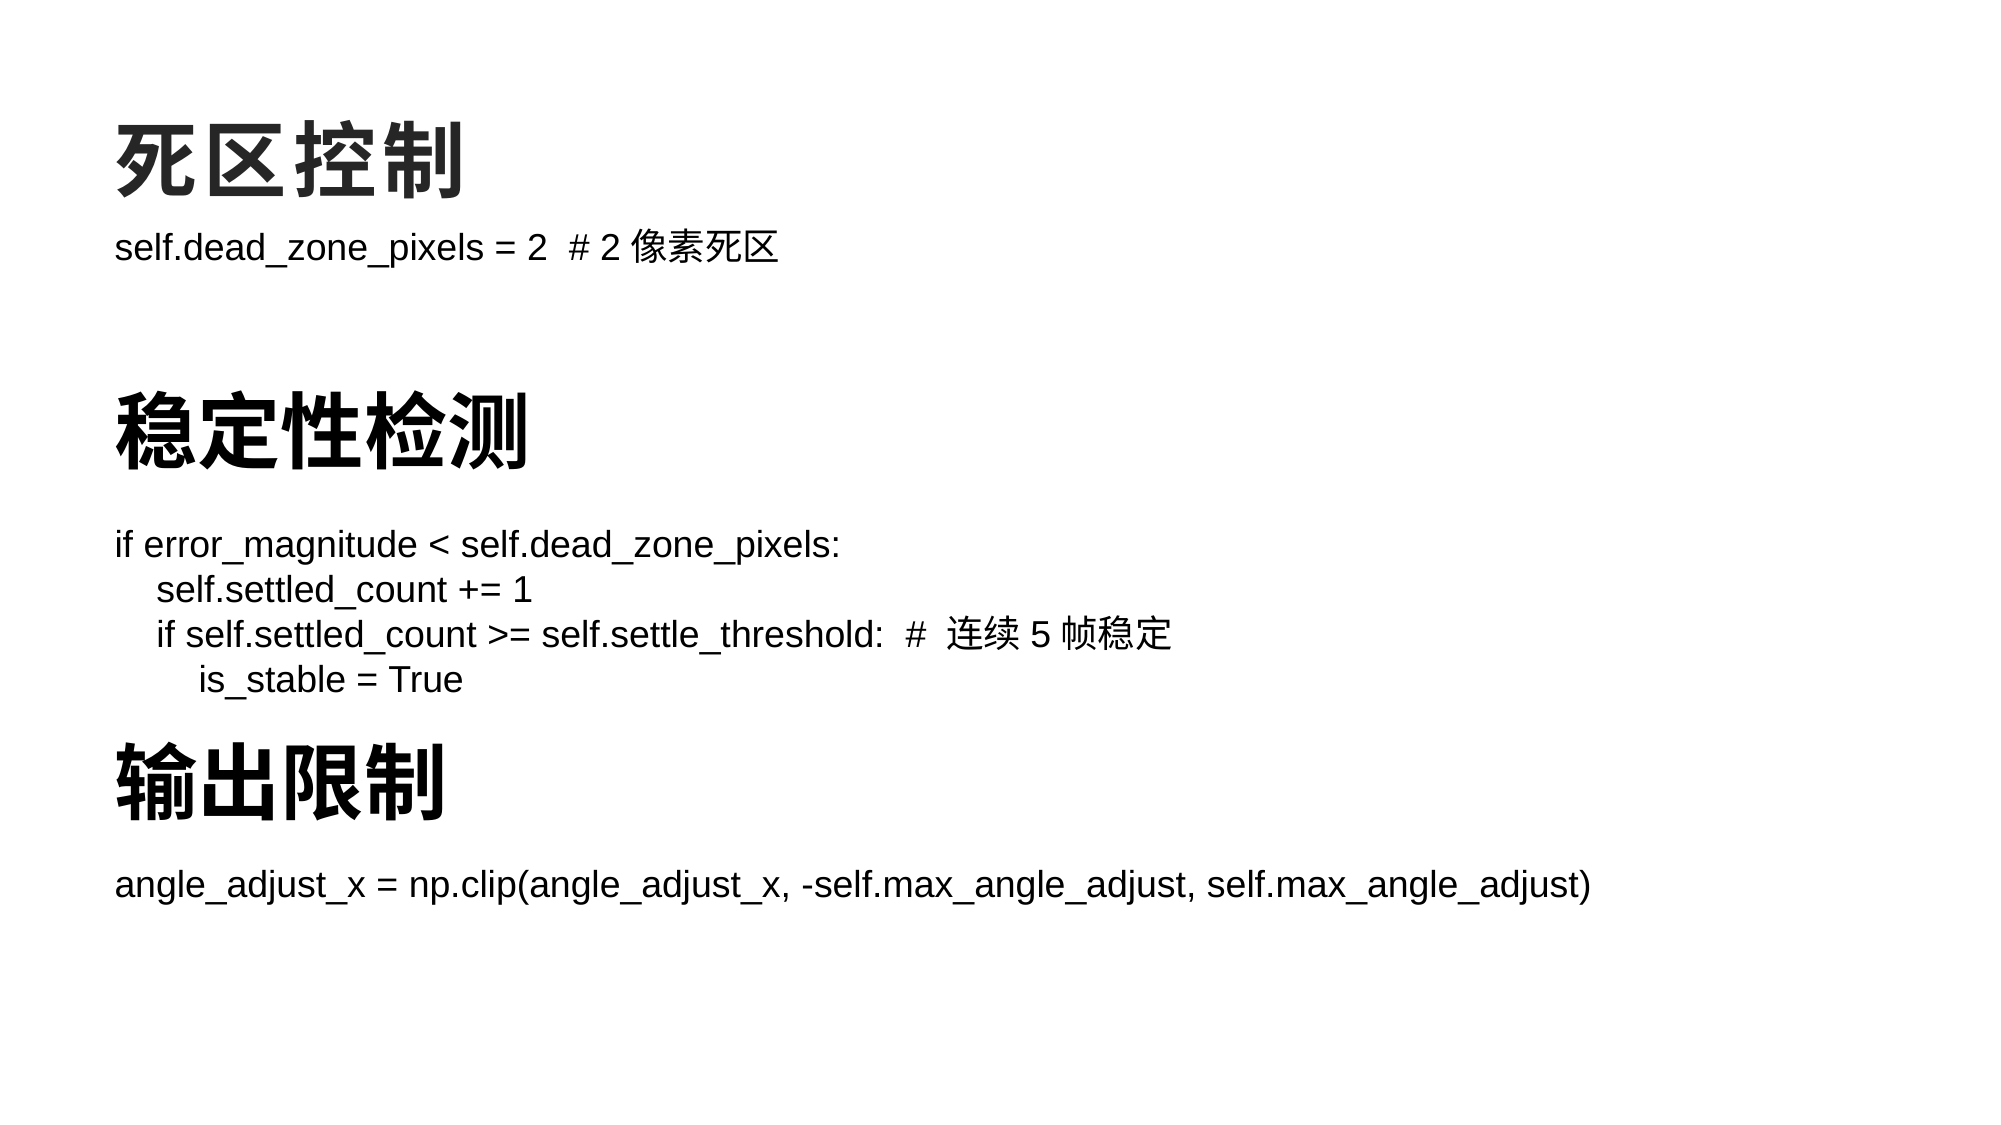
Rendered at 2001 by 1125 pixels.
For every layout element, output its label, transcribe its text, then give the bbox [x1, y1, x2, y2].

text_box 稳定性检测 [99, 372, 1900, 499]
text_box if error_magnitude < self.dead_zone_pixels: self.settled_count += 1 if self.settled_count >= self.settle_threshold: # 连续5帧稳定 is_stable = True [99, 512, 1900, 708]
title 死区控制 [99, 99, 1900, 215]
text_box 输出限制 [99, 723, 1900, 838]
text_box angle_adjust_x = np.clip(angle_adjust_x, -self.max_angle_adjust, self.max_angle_adjust) [99, 852, 1890, 913]
text_box self.dead_zone_pixels = 2 # 2像素死区 [99, 215, 1900, 324]
